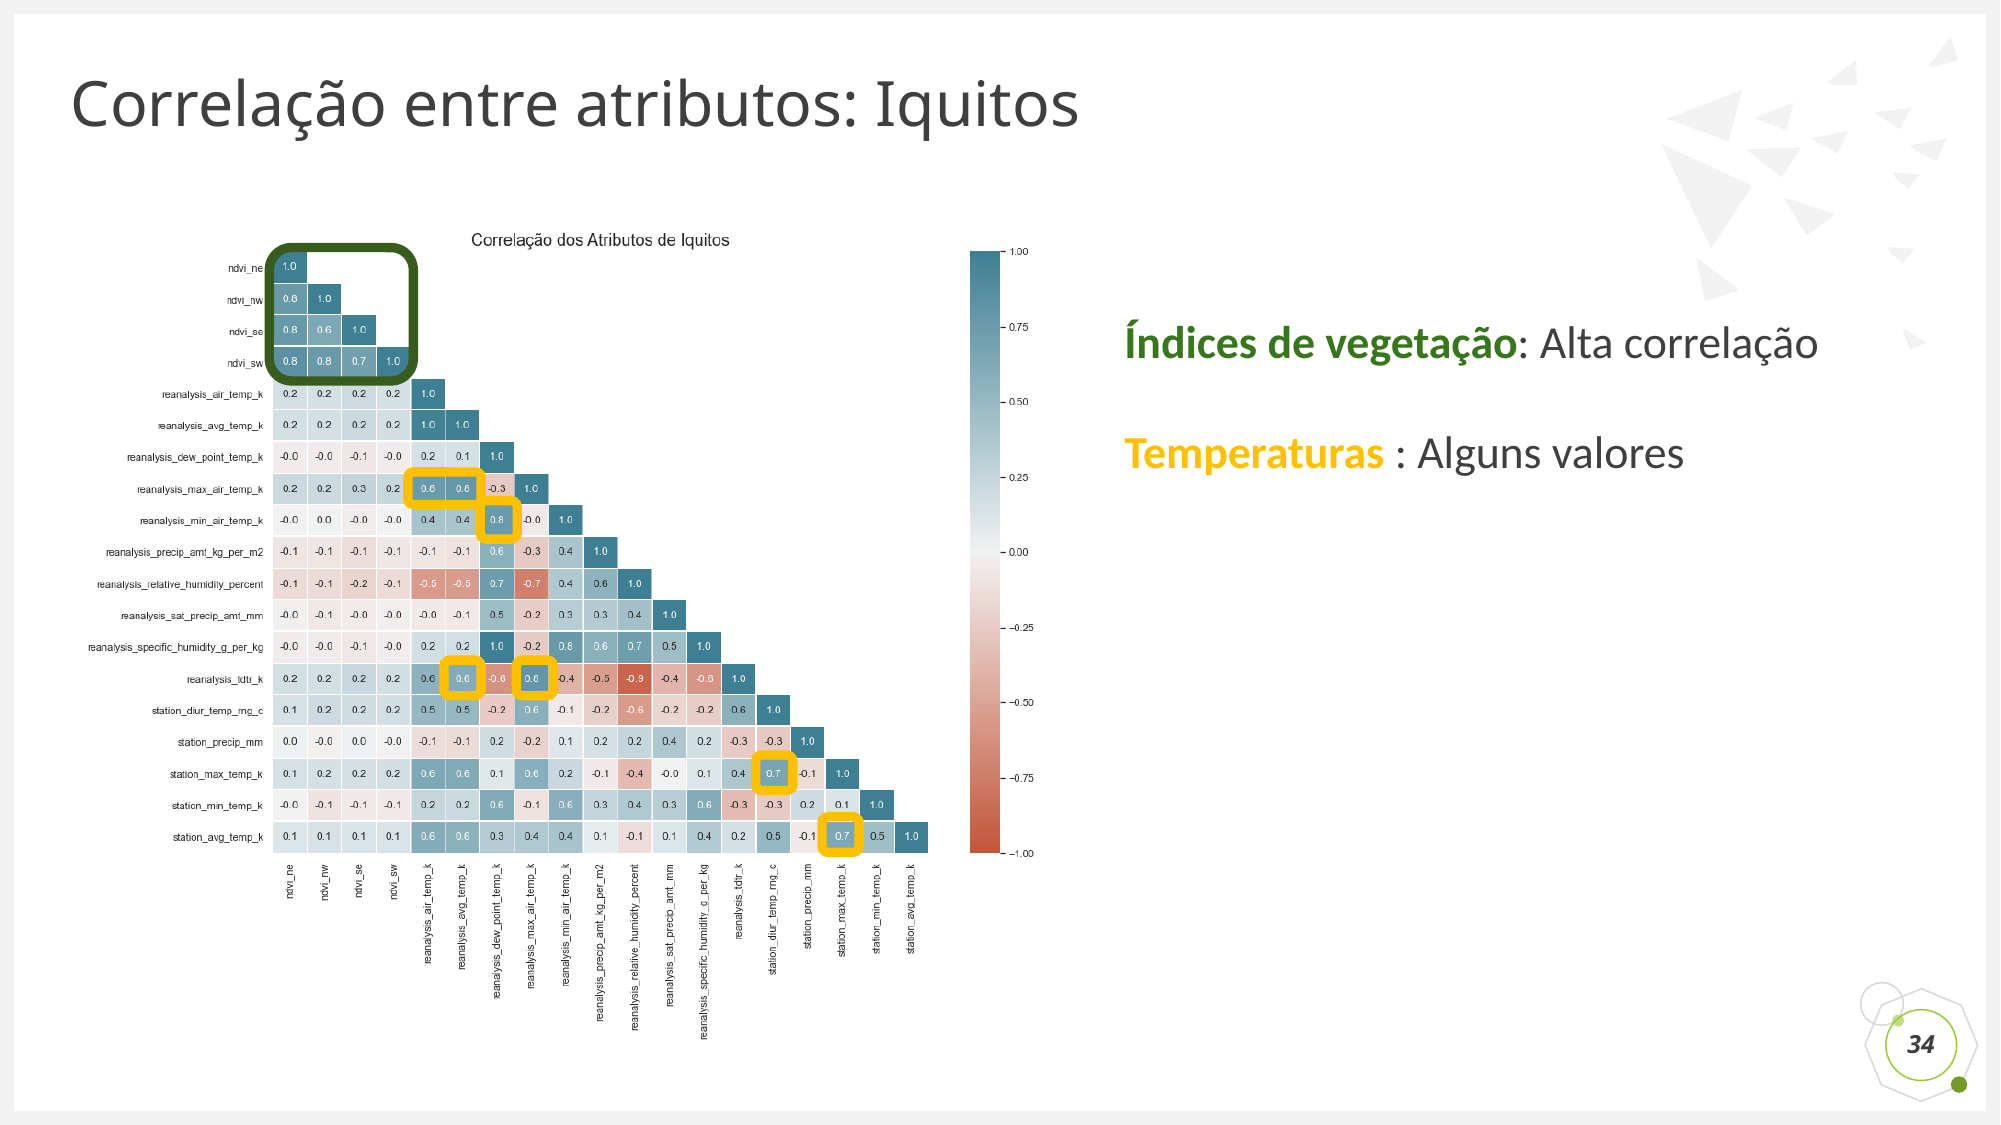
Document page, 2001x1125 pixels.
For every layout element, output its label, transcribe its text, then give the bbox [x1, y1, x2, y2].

title Correlação entre atributos: Iquitos [70, 70, 1932, 142]
text_box Índices de vegetação: Alta correlação Temperaturas : Alguns valores [1124, 312, 1957, 588]
slide_number ‹#› [1885, 1008, 1958, 1082]
picture [80, 226, 1040, 1045]
